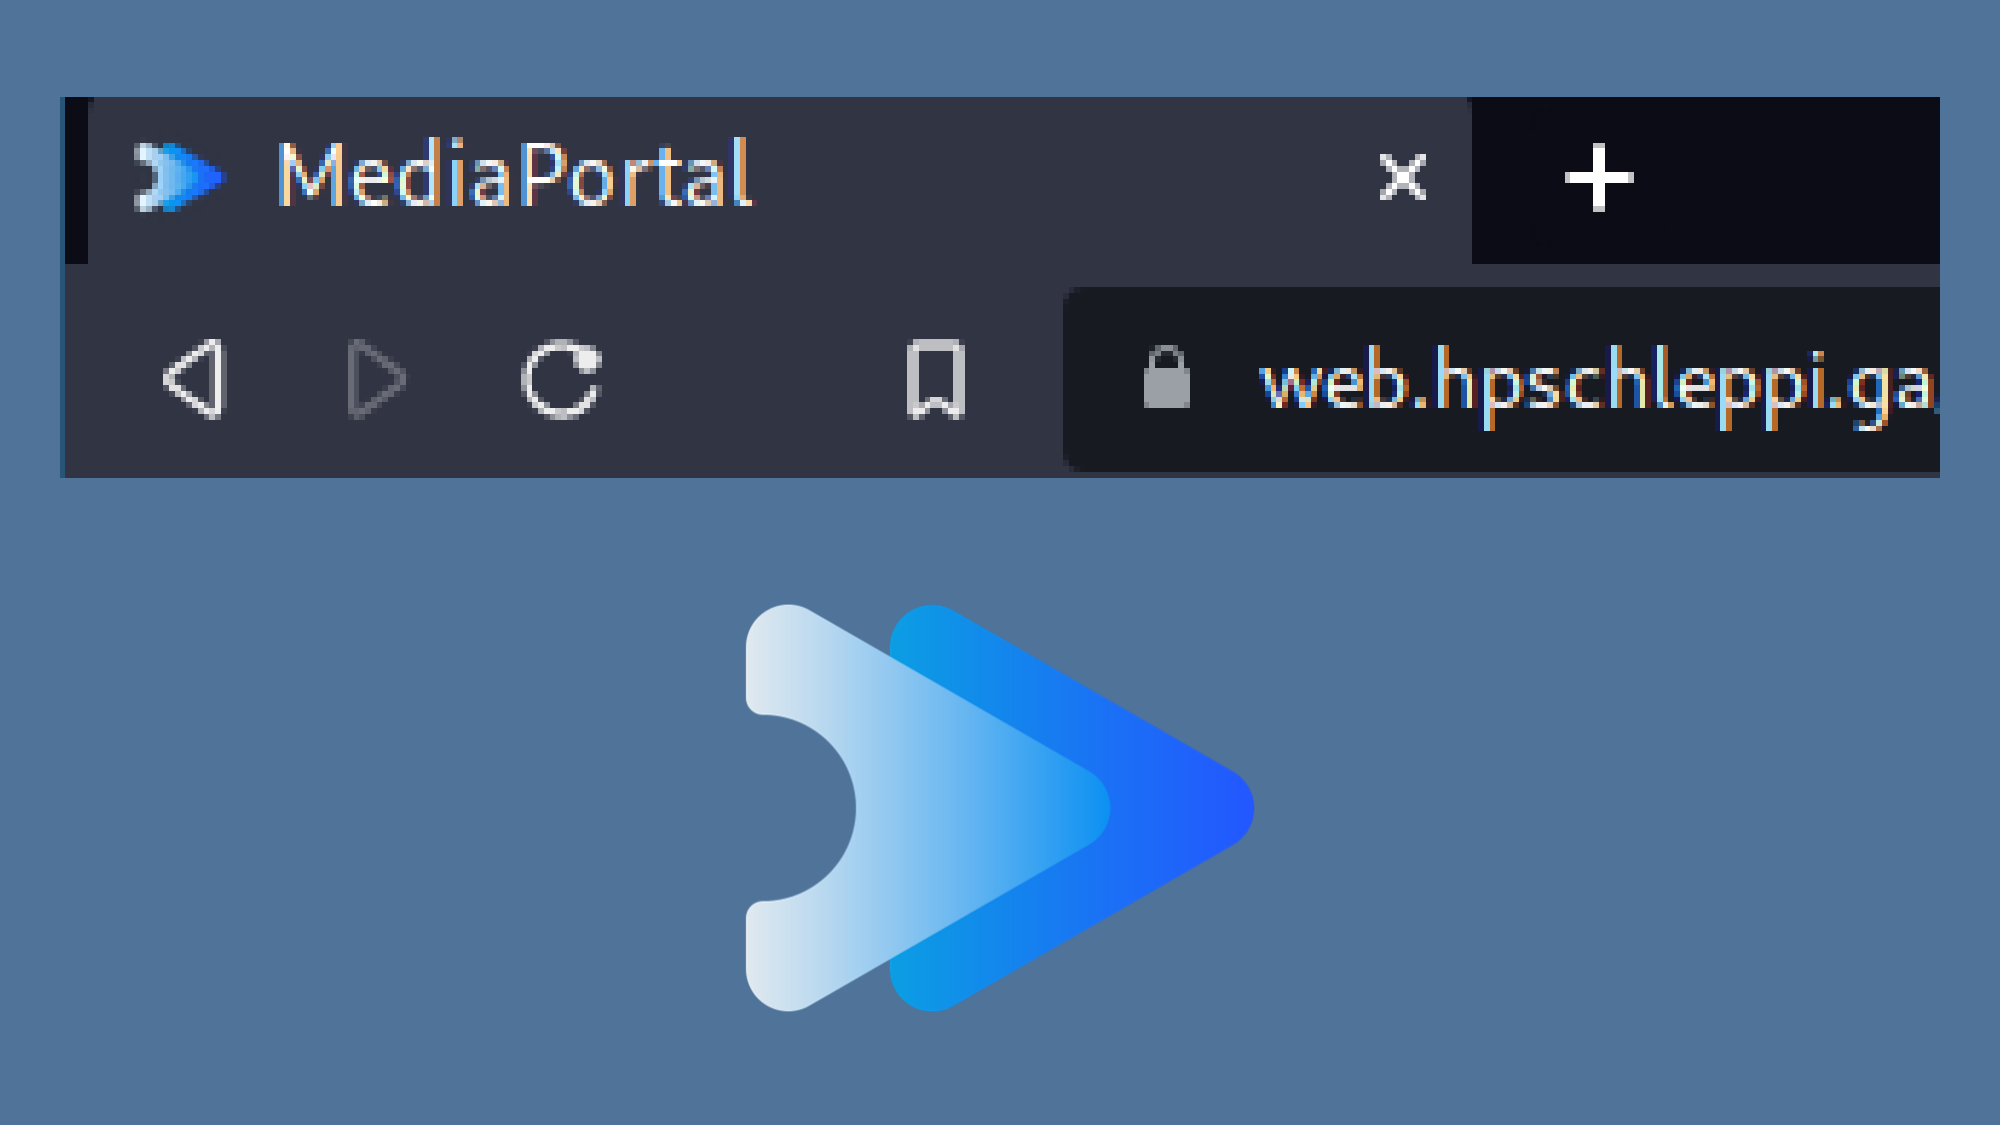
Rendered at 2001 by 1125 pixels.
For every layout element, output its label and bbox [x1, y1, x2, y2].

picture [729, 537, 1271, 1080]
picture [59, 97, 1940, 479]
